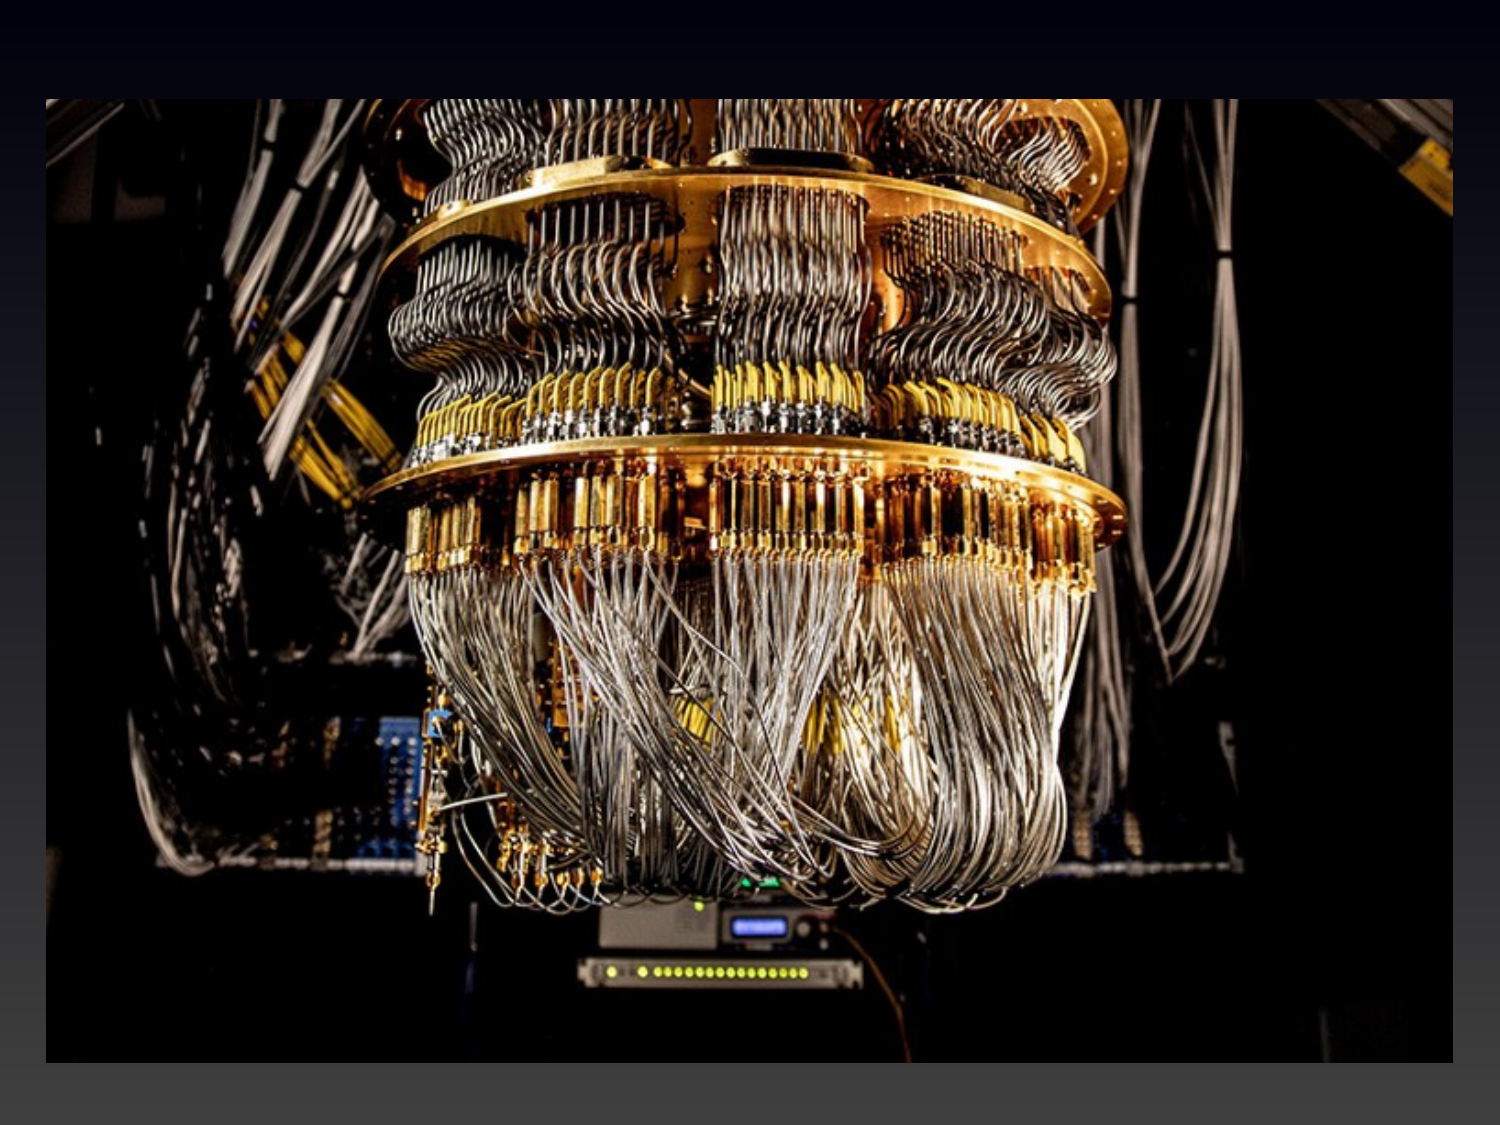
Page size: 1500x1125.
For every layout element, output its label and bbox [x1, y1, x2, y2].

picture [46, 99, 1454, 1063]
